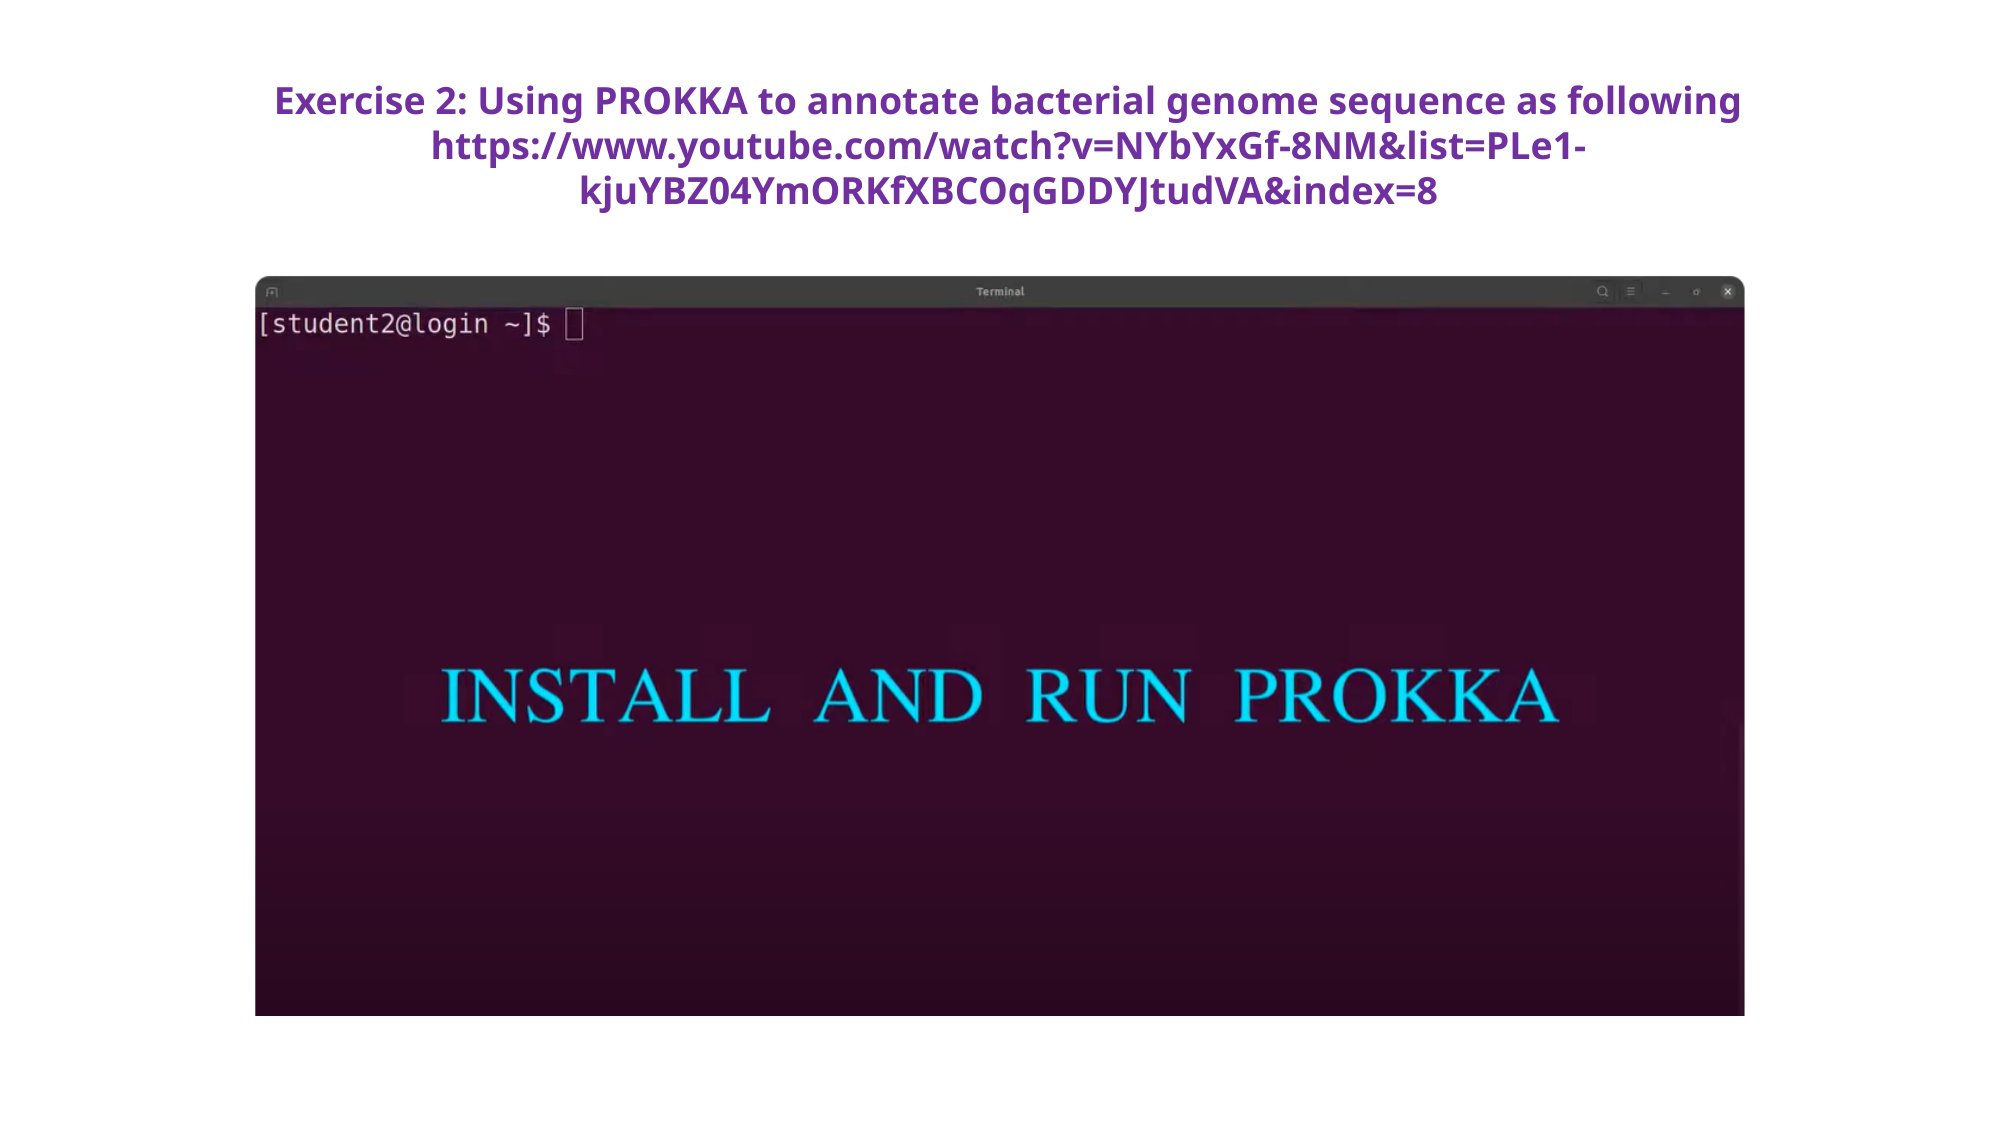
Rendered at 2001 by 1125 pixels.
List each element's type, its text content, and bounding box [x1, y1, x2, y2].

text_box Exercise 2: Using PROKKA to annotate bacterial genome sequence as following https://www.youtube.com/watch?v=NYbYxGf-8NM&list=PLe1-kjuYBZ04YmORKfXBCOqGDDYJtudVA&index=8 [108, 109, 1834, 220]
picture [247, 269, 1753, 1016]
